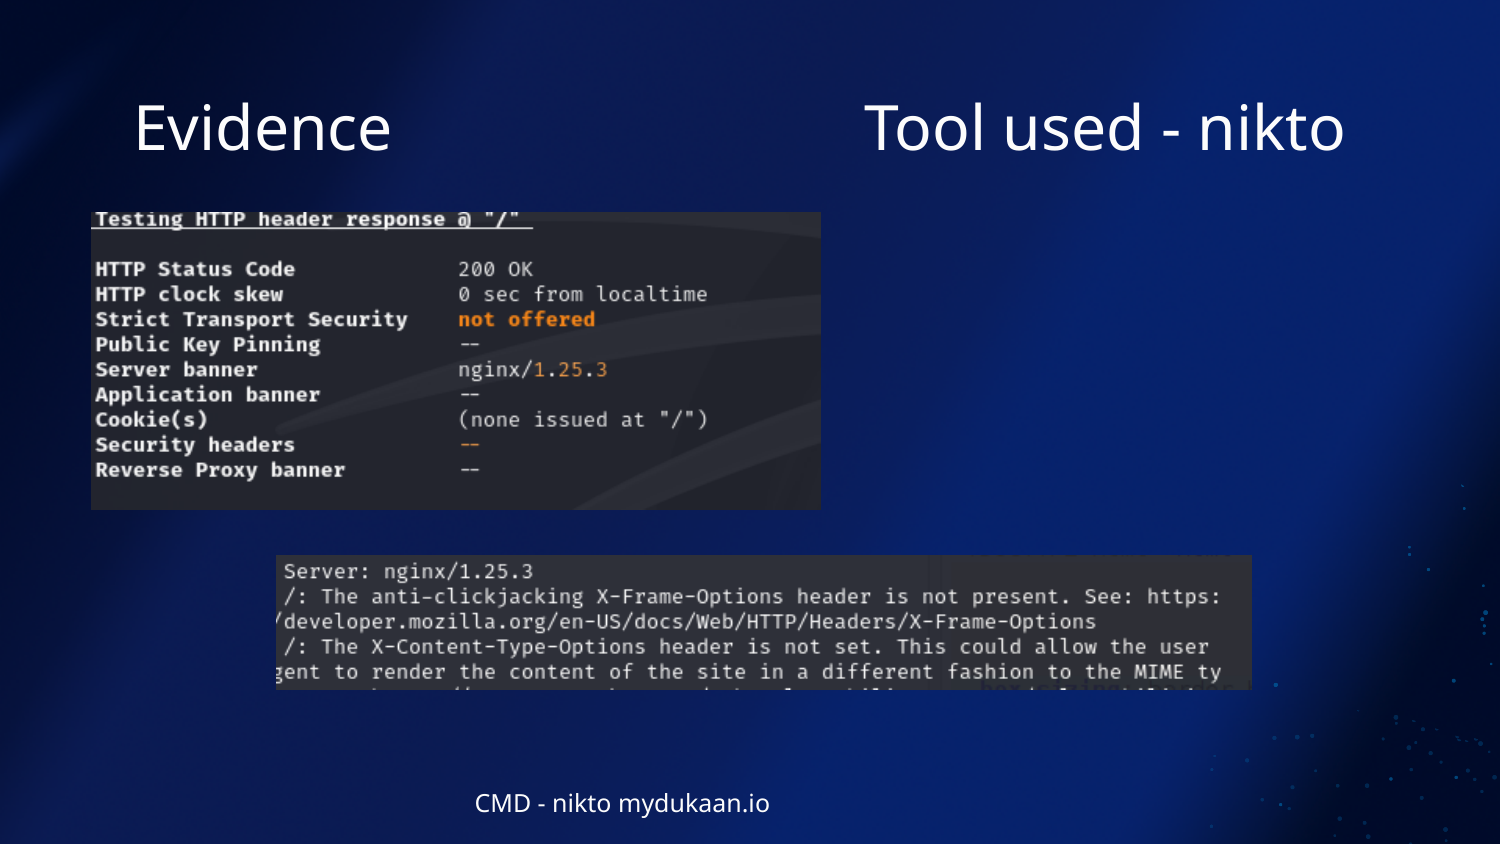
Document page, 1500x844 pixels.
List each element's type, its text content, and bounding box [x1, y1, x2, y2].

title Evidence Tool used - nikto [118, 72, 1382, 167]
text_box CMD - nikto mydukaan.io [459, 772, 1069, 815]
picture [0, 0, 1500, 844]
